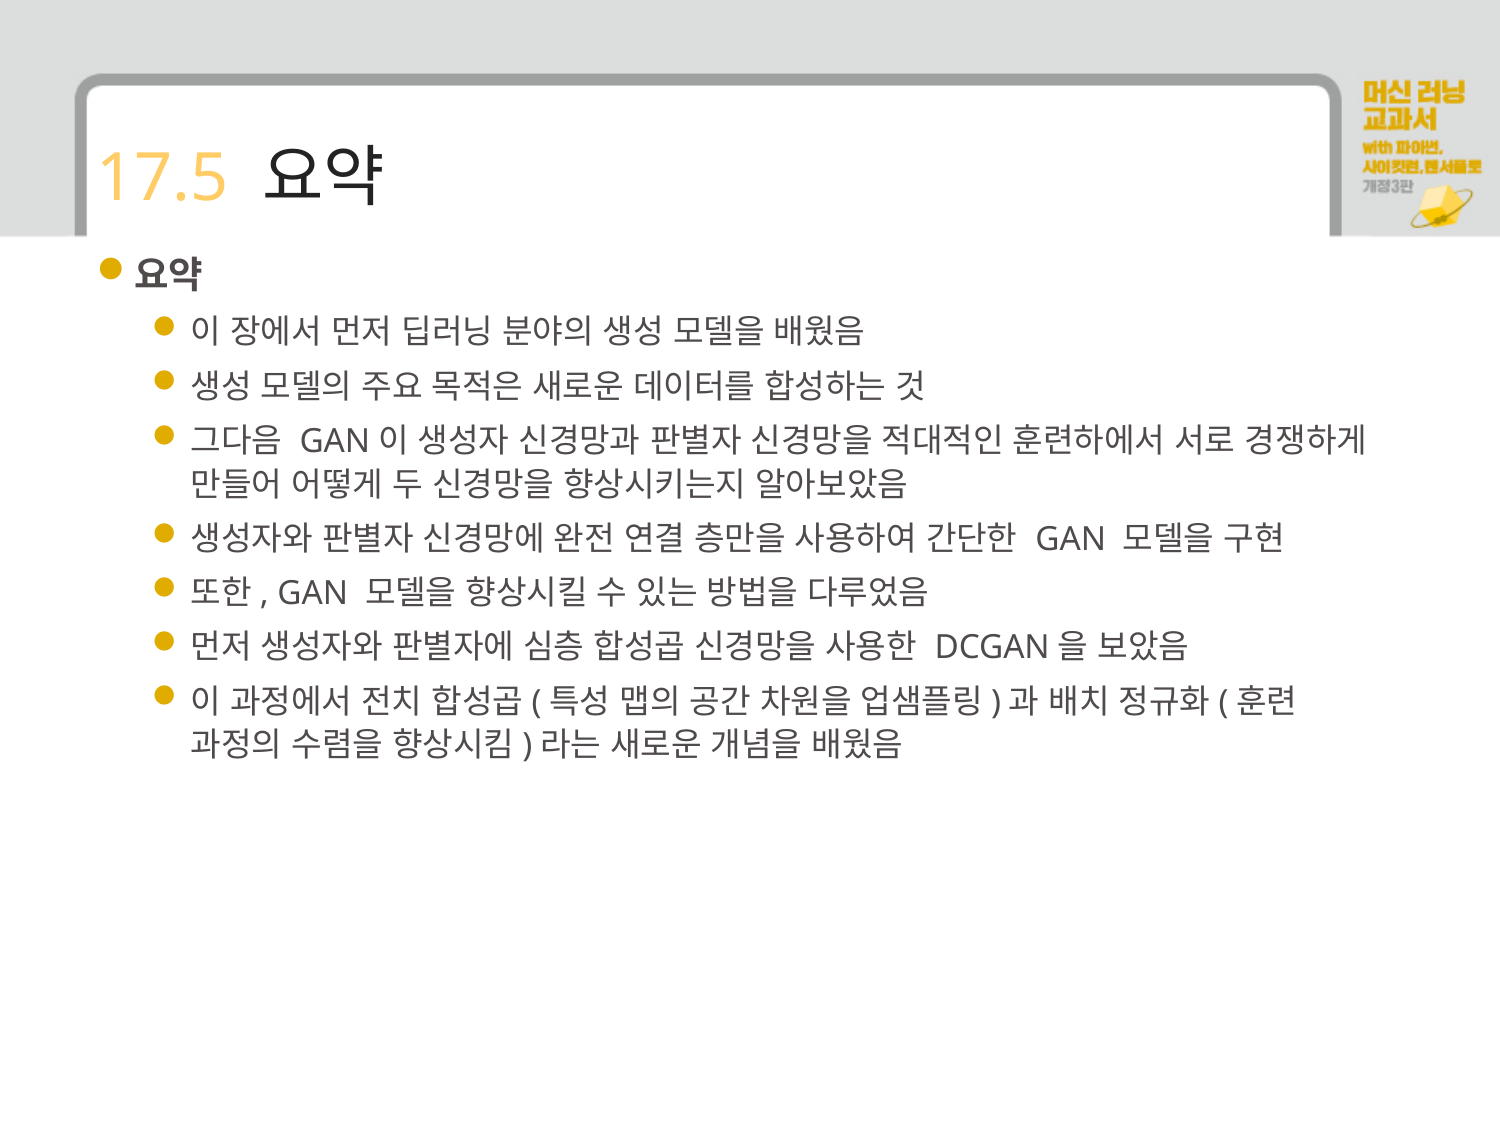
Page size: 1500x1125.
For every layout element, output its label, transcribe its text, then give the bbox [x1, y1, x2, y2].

picture [0, 0, 1500, 1125]
title 17.5 요약 [81, 90, 1412, 222]
list 요약 이 장에서 먼저 딥러닝 분야의 생성 모델을 배웠음 생성 모델의 주요 목적은 새로운 데이터를 합성하는 것 그다음 GAN이 생성자 신경망과 판별자 신경망을 적대적인 훈련하에서 서로 경쟁하게 만들어 어떻게 두 신경망을 향상시키는지 알아보았음 생성자와 판별자 신경망에 완전 연결 층만을 사용하여 간단한 GAN 모델을 구현 또한, GAN 모델을 향상시킬 수 있는 방법을 다루었음 먼저 생성자와 판별자에 심층 합성곱 신경망을 사용한 DCGAN을 보았음 이 과정에서 전치 합성곱(특성 맵의 공간 차원을 업샘플링)과 배치 정규화(훈련 과정의 수렴을 향상시킴)라는 새로운 개념을 배웠음 [81, 239, 1412, 1054]
